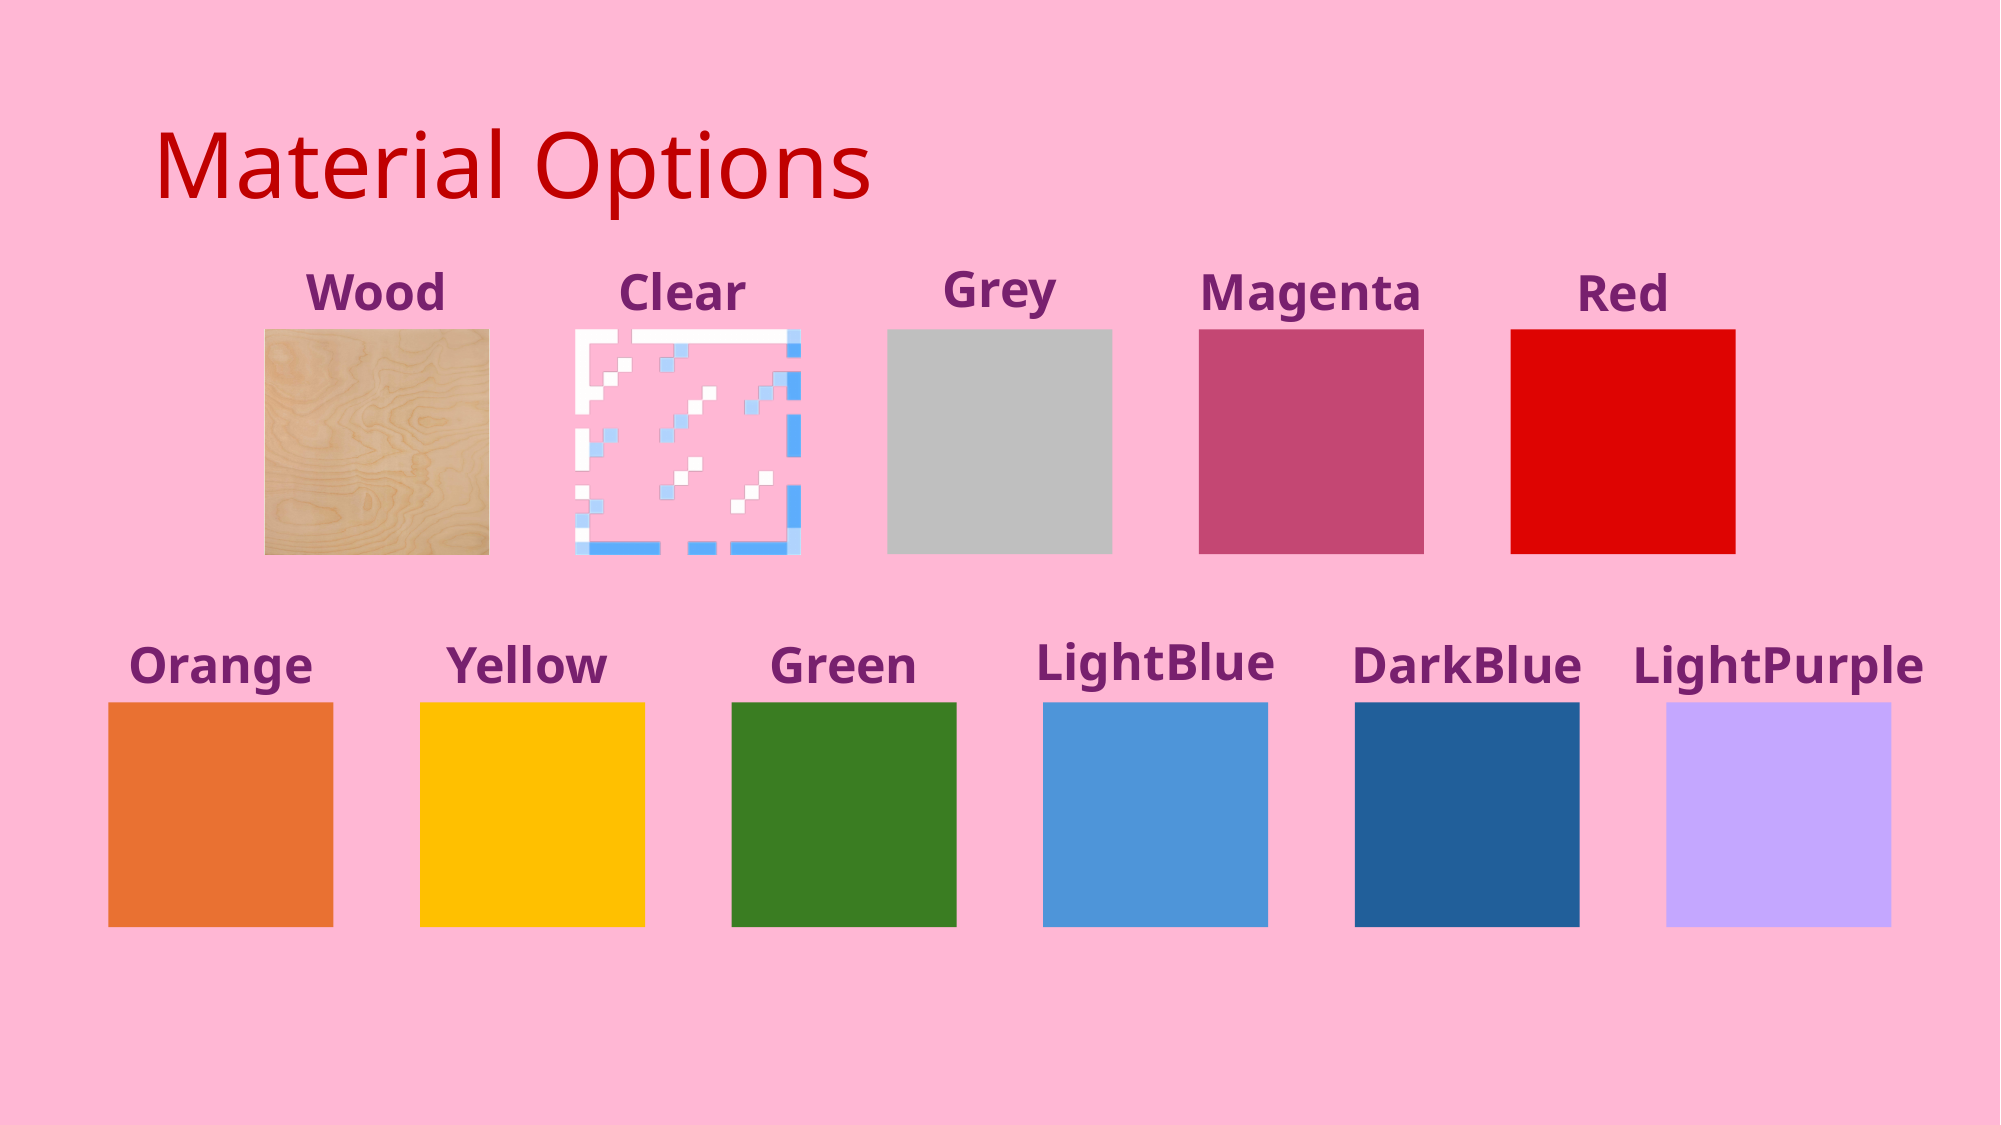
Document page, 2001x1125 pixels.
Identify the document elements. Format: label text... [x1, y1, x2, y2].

text_box [418, 701, 647, 929]
text_box [1197, 329, 1426, 556]
text_box Magenta [1185, 253, 1439, 329]
text_box [107, 701, 335, 929]
text_box [1353, 702, 1581, 929]
picture [263, 328, 490, 555]
text_box Orange [113, 626, 329, 702]
text_box [1665, 702, 1893, 929]
text_box Clear [603, 253, 763, 328]
text_box [730, 701, 958, 929]
title Material Options [137, 59, 1863, 278]
text_box Grey [927, 250, 1073, 326]
text_box [1042, 701, 1270, 929]
text_box Wood [291, 253, 463, 328]
picture [575, 328, 802, 555]
text_box Green [754, 626, 934, 702]
text_box DarkBlue [1336, 626, 1599, 702]
text_box Red [1561, 253, 1686, 329]
text_box LightBlue [1020, 623, 1291, 699]
text_box [1509, 328, 1737, 556]
text_box LightPurple [1617, 626, 1941, 702]
text_box Yellow [431, 626, 623, 702]
text_box [886, 328, 1114, 556]
